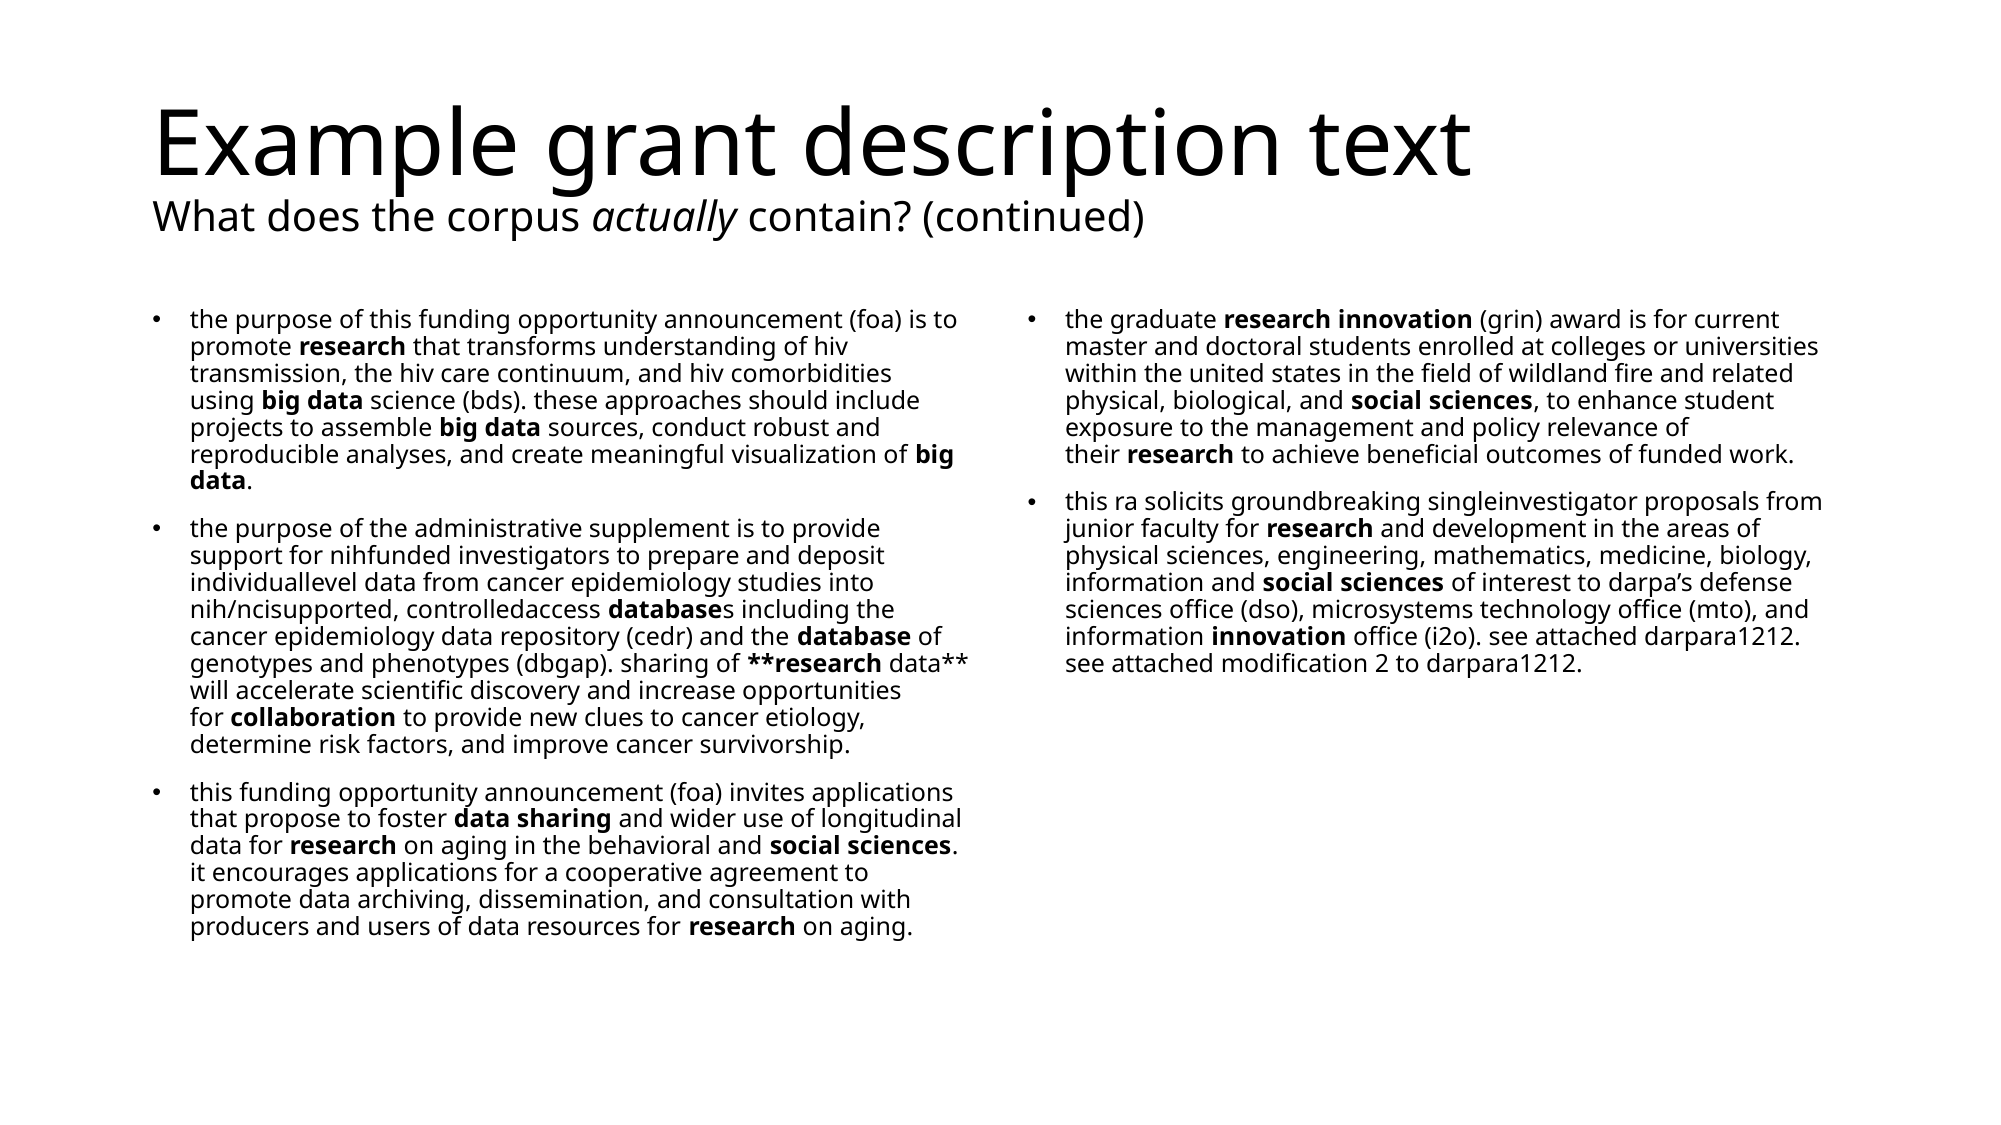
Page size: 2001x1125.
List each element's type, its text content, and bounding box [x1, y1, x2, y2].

list the purpose of this funding opportunity announcement (foa) is to promote research that transforms understanding of hiv transmission, the hiv care continuum, and hiv comorbidities using big data science (bds). these approaches should include projects to assemble big data sources, conduct robust and reproducible analyses, and create meaningful visualization of big data. the purpose of the administrative supplement is to provide support for nihfunded investigators to prepare and deposit individuallevel data from cancer epidemiology studies into nih/ncisupported, controlledaccess databases including the cancer epidemiology data repository (cedr) and the database of genotypes and phenotypes (dbgap). sharing of **research data** will accelerate scientific discovery and increase opportunities for collaboration to provide new clues to cancer etiology, determine risk factors, and improve cancer survivorship. this funding opportunity announcement (foa) invites applications that propose to foster data sharing and wider use of longitudinal data for research on aging in the behavioral and social sciences. it encourages applications for a cooperative agreement to promote data archiving, dissemination, and consultation with producers and users of data resources for research on aging. [137, 299, 988, 1014]
list the graduate research innovation (grin) award is for current master and doctoral students enrolled at colleges or universities within the united states in the field of wildland fire and related physical, biological, and social sciences, to enhance student exposure to the management and policy relevance of their research to achieve beneficial outcomes of funded work. this ra solicits groundbreaking singleinvestigator proposals from junior faculty for research and development in the areas of physical sciences, engineering, mathematics, medicine, biology, information and social sciences of interest to darpa’s defense sciences office (dso), microsystems technology office (mto), and information innovation office (i2o). see attached darpara1212. see attached modification 2 to darpara1212. [1012, 299, 1863, 1014]
title Example grant description text What does the corpus actually contain? (continued) [137, 59, 1863, 278]
